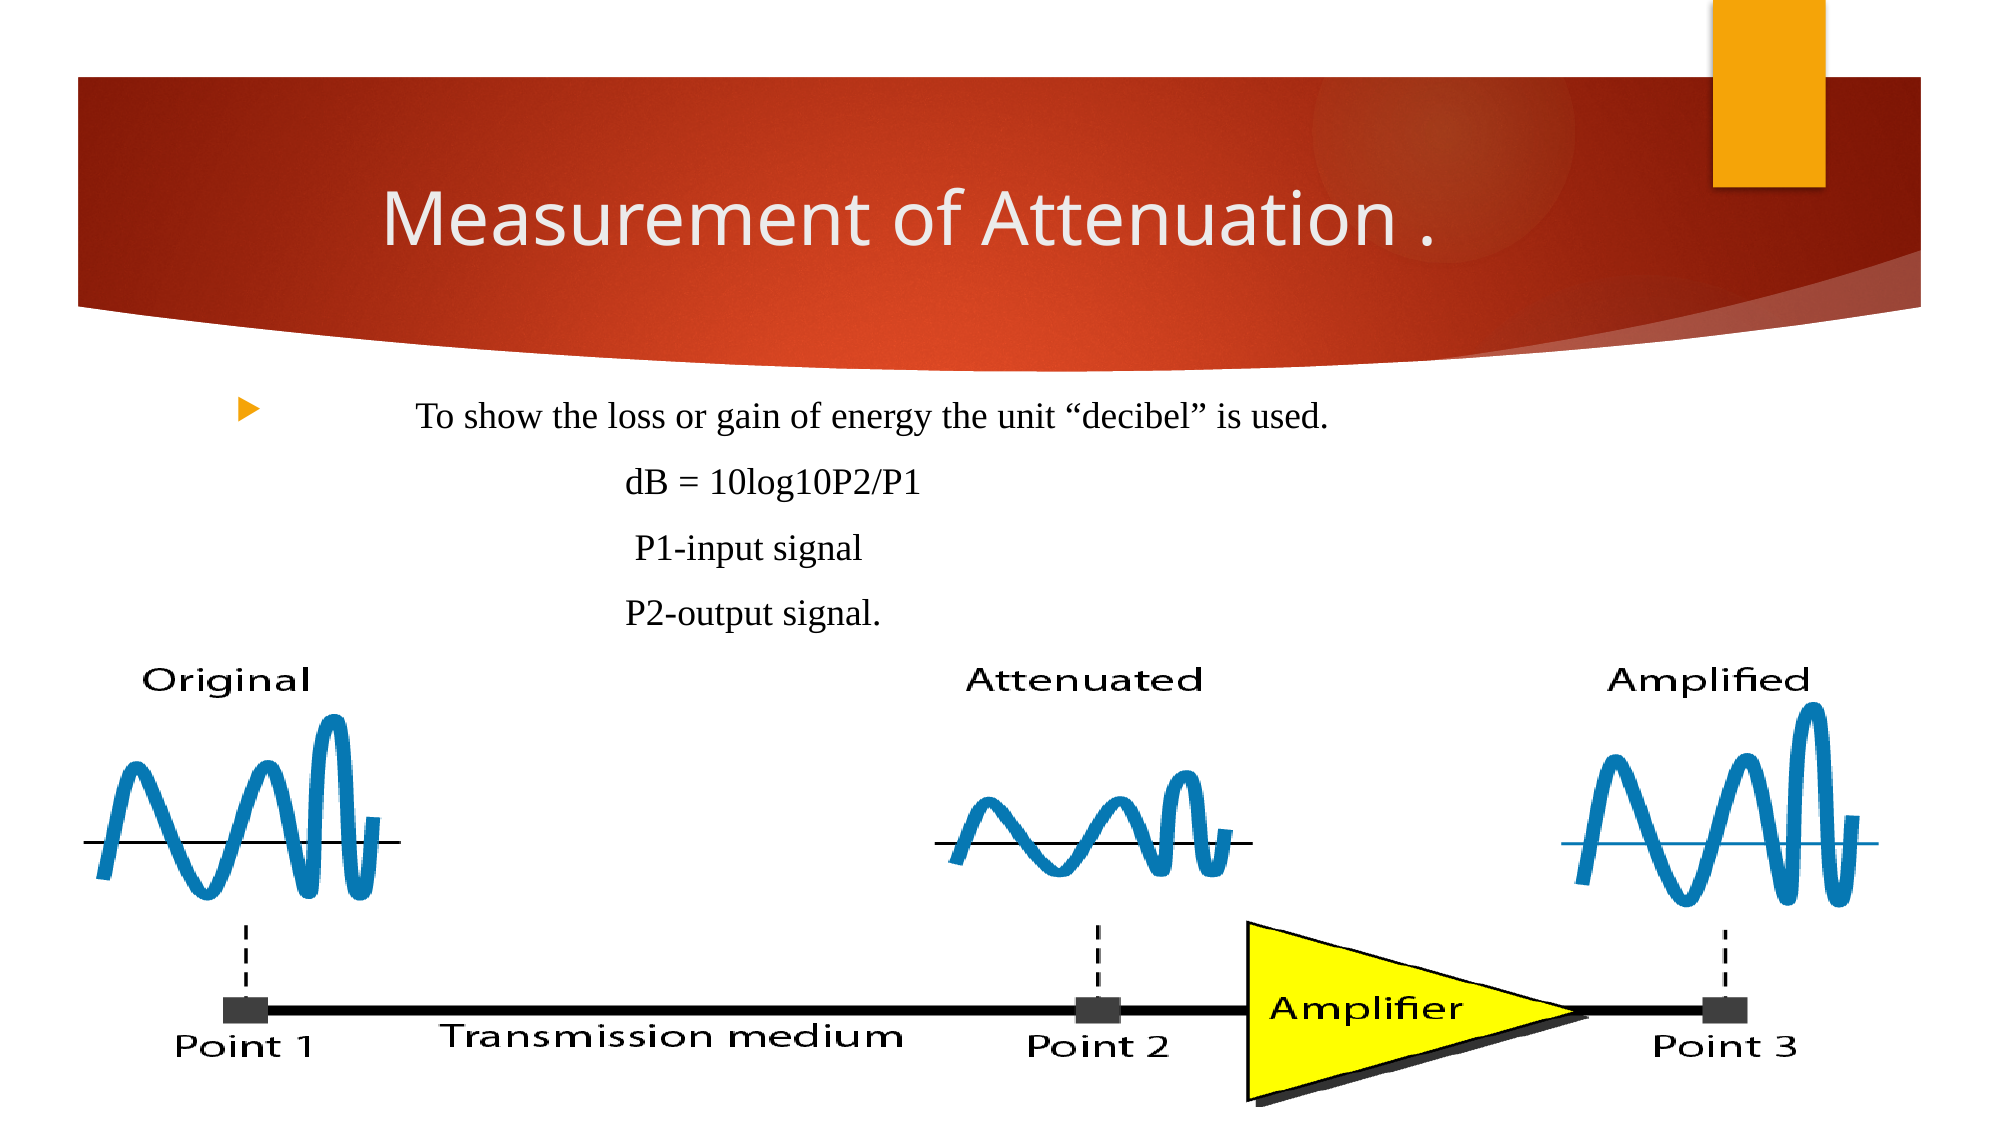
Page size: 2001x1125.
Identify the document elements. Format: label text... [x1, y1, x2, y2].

picture [83, 663, 1879, 1108]
picture [1600, 770, 1644, 842]
list To show the loss or gain of energy the unit “decibel” is used. dB = 10log10P2/P1 P1-input signal P2-output signal. [220, 383, 1669, 660]
picture [1722, 770, 1765, 842]
picture [1662, 846, 1704, 894]
picture [1802, 722, 1820, 842]
picture [1781, 846, 1785, 866]
title Measurement of Attenuation . [189, 155, 1627, 275]
picture [1836, 846, 1842, 876]
